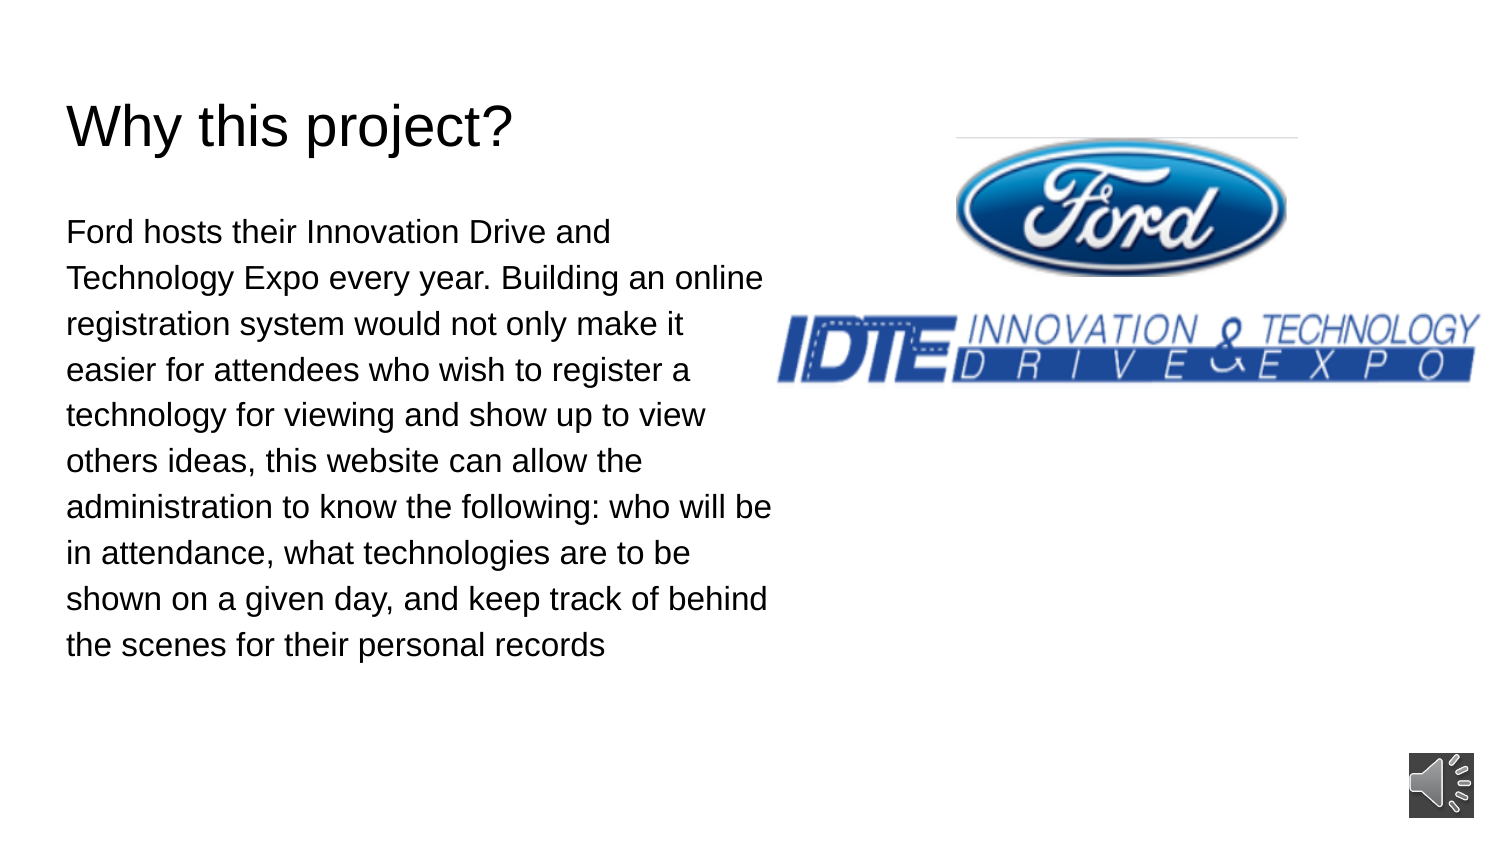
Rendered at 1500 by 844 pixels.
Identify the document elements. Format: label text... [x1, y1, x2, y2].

title Why this project? [51, 72, 1449, 167]
picture [1408, 751, 1476, 819]
picture [767, 303, 1487, 400]
list Ford hosts their Innovation Drive and Technology Expo every year. Building an online registration system would not only make it easier for attendees who wish to register a technology for viewing and show up to view others ideas, this website can allow the administration to know the following: who will be in attendance, what technologies are to be shown on a given day, and keep track of behind the scenes for their personal records [51, 189, 790, 750]
picture [956, 136, 1298, 277]
